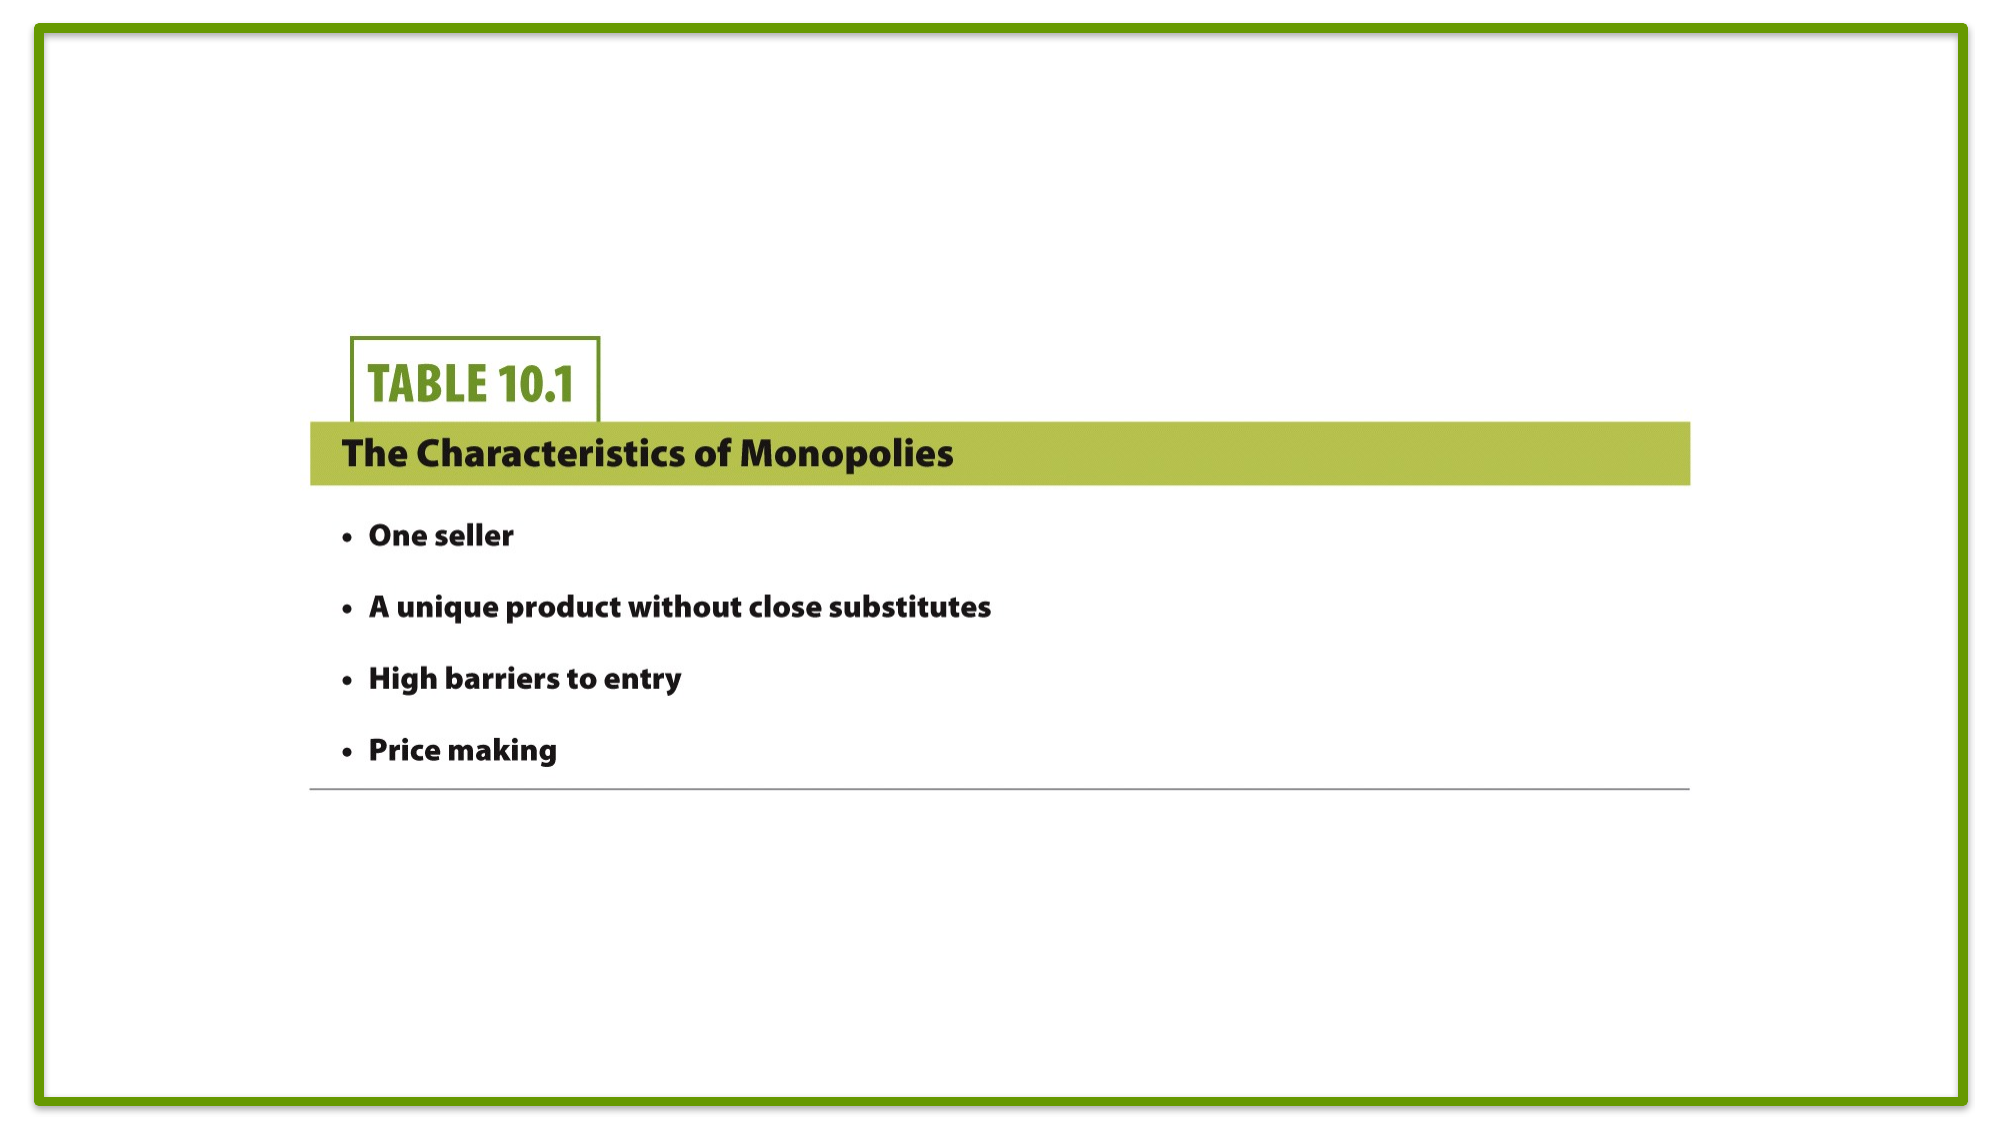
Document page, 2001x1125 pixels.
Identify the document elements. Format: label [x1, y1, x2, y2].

picture [299, 328, 1700, 798]
